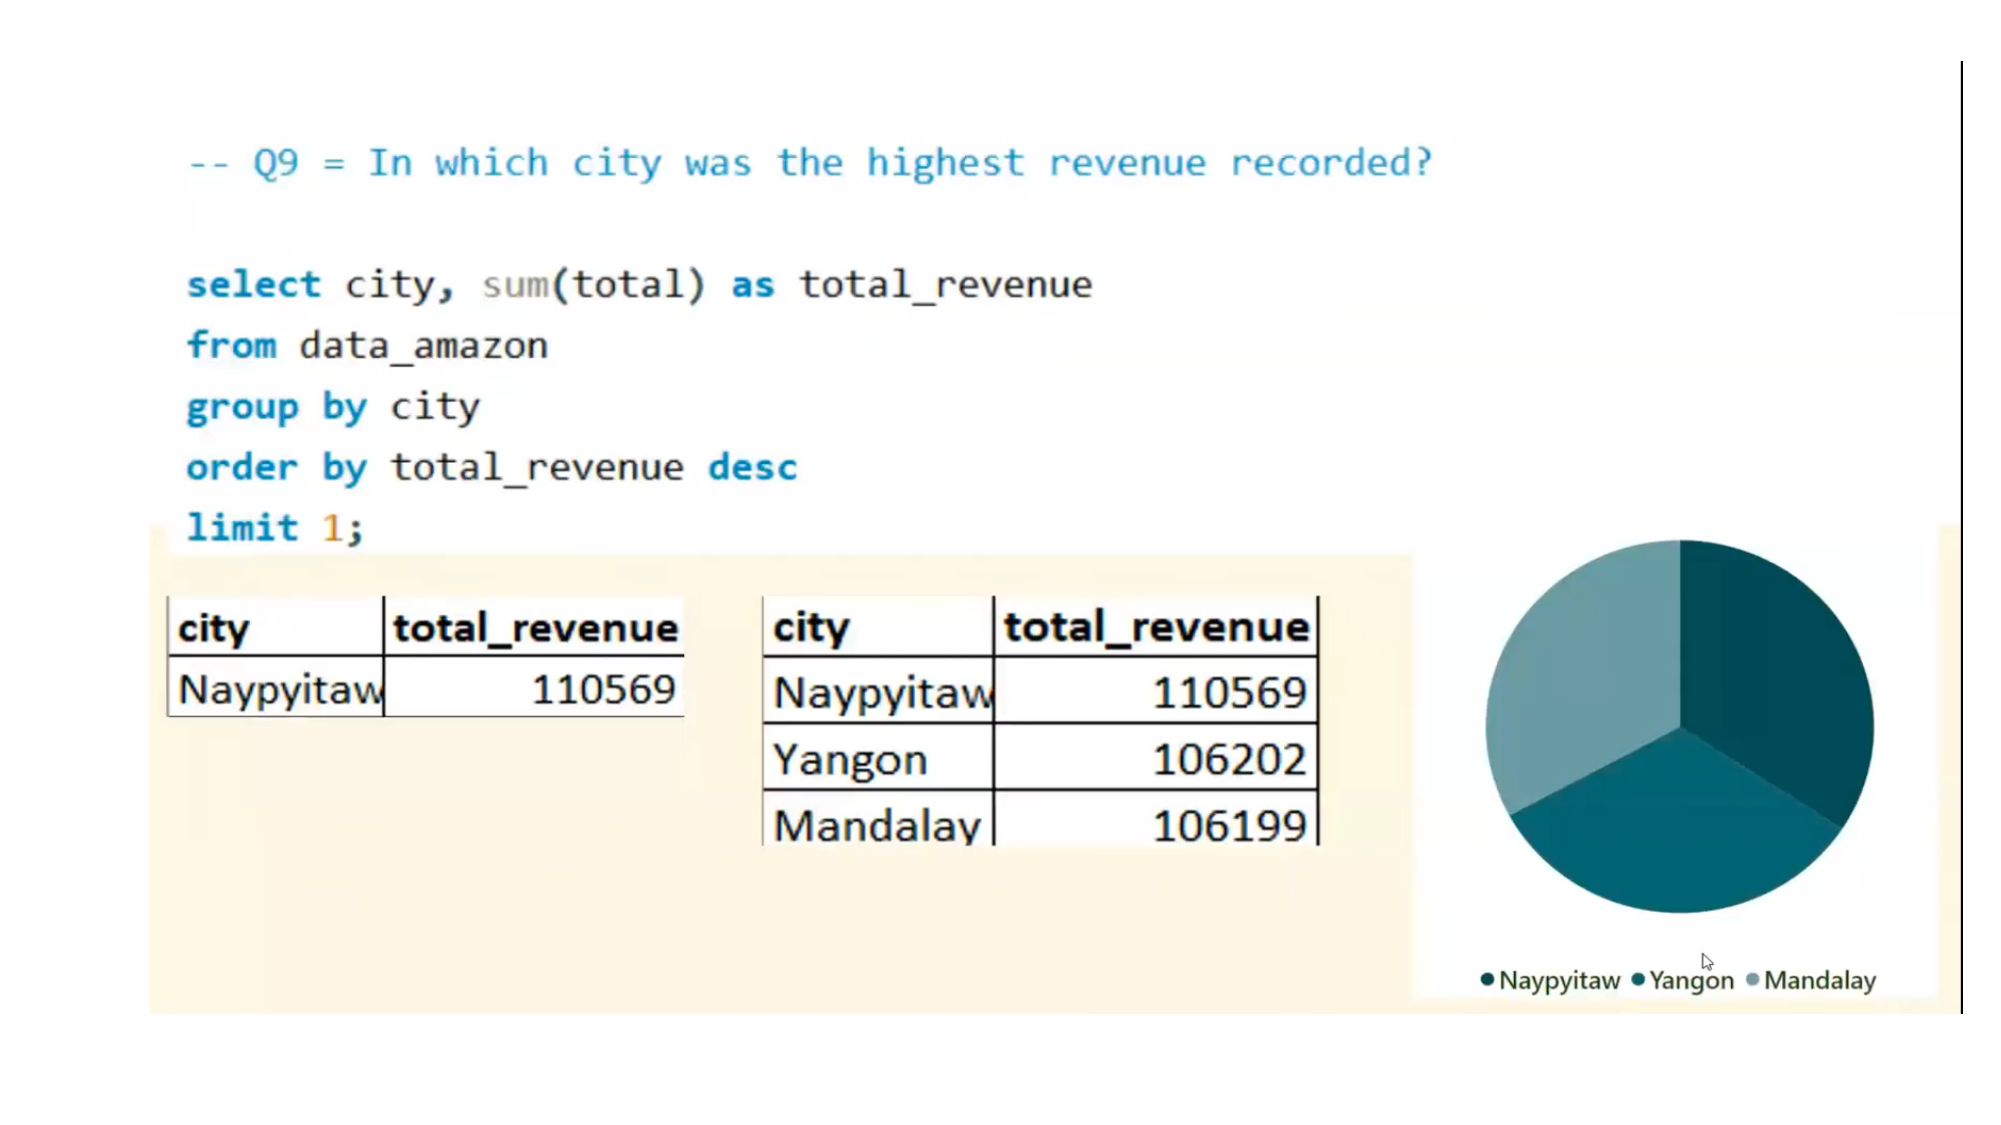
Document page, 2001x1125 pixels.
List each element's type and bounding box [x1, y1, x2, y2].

list [149, 61, 1963, 1014]
